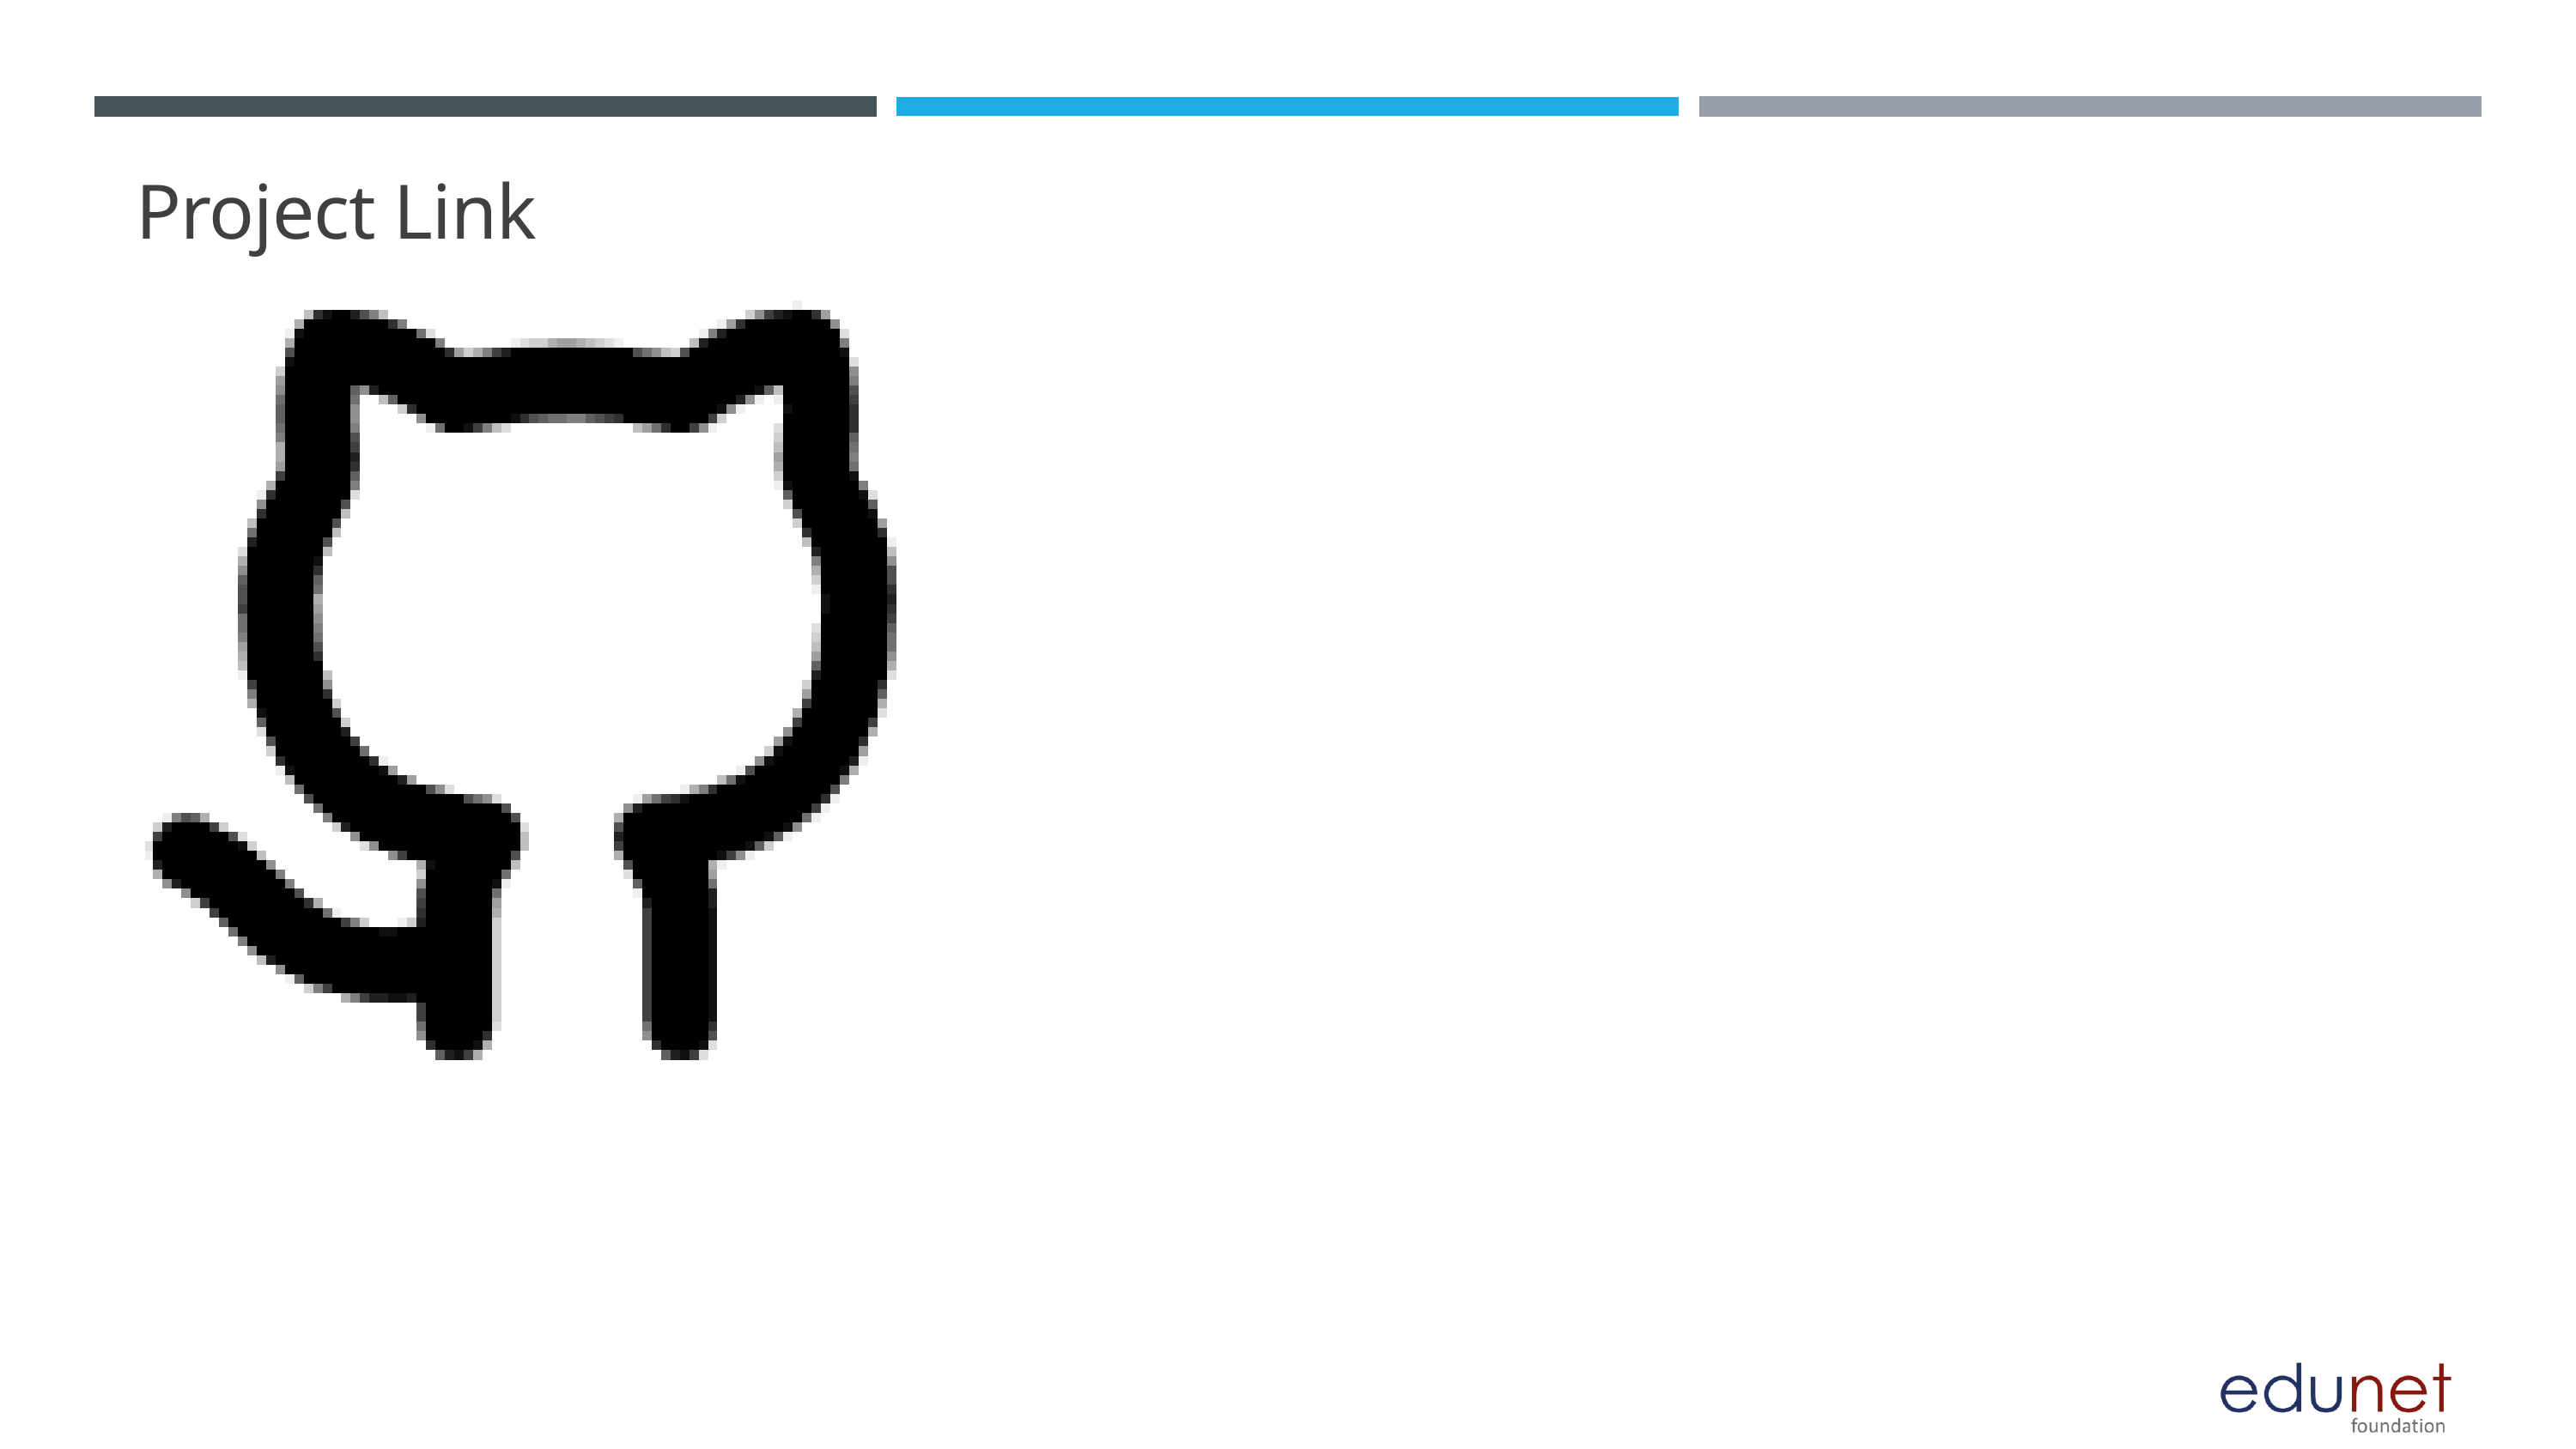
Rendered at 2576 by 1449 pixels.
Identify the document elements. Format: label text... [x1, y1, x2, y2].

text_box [94, 96, 878, 118]
text_box Project Link [136, 164, 2440, 254]
text_box [2215, 1360, 2454, 1437]
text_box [1698, 95, 2482, 118]
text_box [896, 96, 1680, 117]
text_box [144, 300, 896, 1060]
